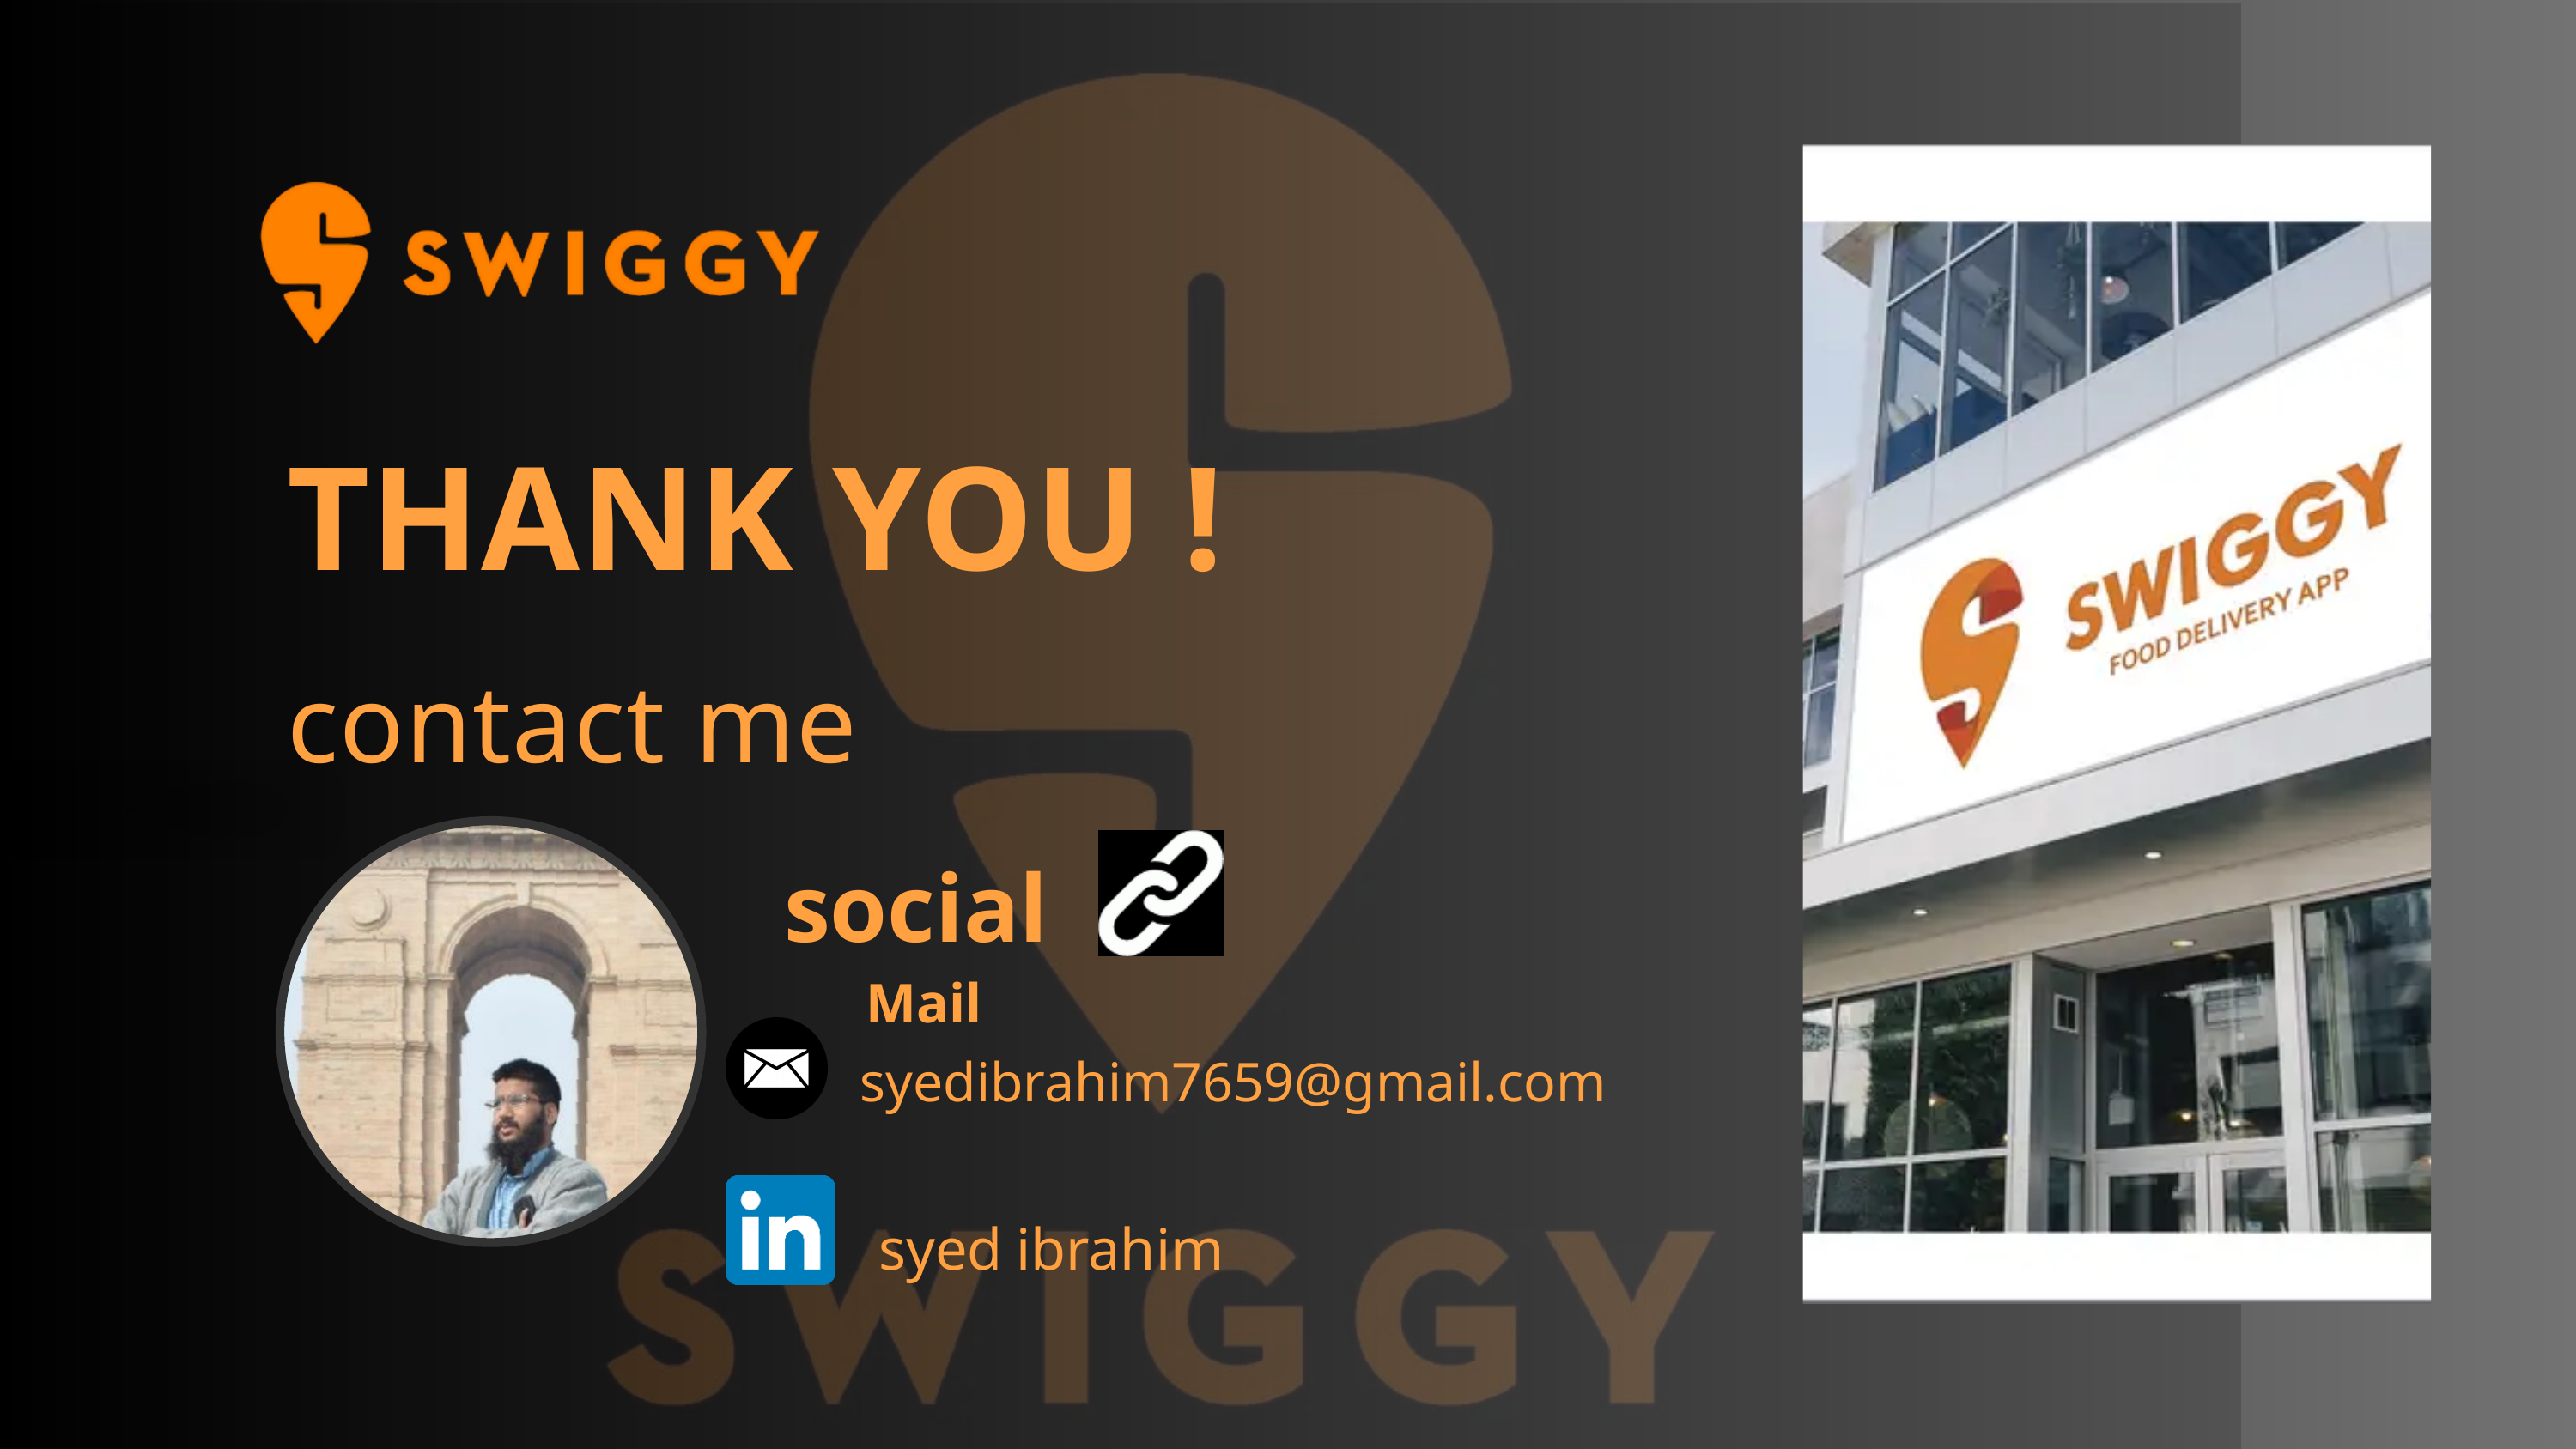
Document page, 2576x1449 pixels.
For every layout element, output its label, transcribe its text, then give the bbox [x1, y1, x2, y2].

text_box [239, 20, 841, 506]
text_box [1802, 144, 2432, 1304]
picture [829, 1175, 835, 1181]
text_box contact me [287, 665, 1627, 785]
text_box [81, 3, 2241, 1449]
picture [726, 1279, 732, 1285]
text_box [726, 1017, 828, 1120]
picture [741, 1191, 760, 1210]
text_box social [759, 830, 1073, 961]
text_box [1098, 830, 1224, 953]
text_box THANK YOU ! [287, 470, 1627, 599]
picture [769, 1216, 820, 1270]
picture [829, 1279, 835, 1285]
text_box syed ibrahim [866, 1194, 1798, 1288]
picture [279, 820, 702, 1243]
picture [743, 1217, 758, 1270]
picture [726, 1175, 732, 1181]
text_box syedibrahim7659@gmail.com [860, 1031, 1627, 1113]
text_box Mail [866, 953, 1633, 1034]
